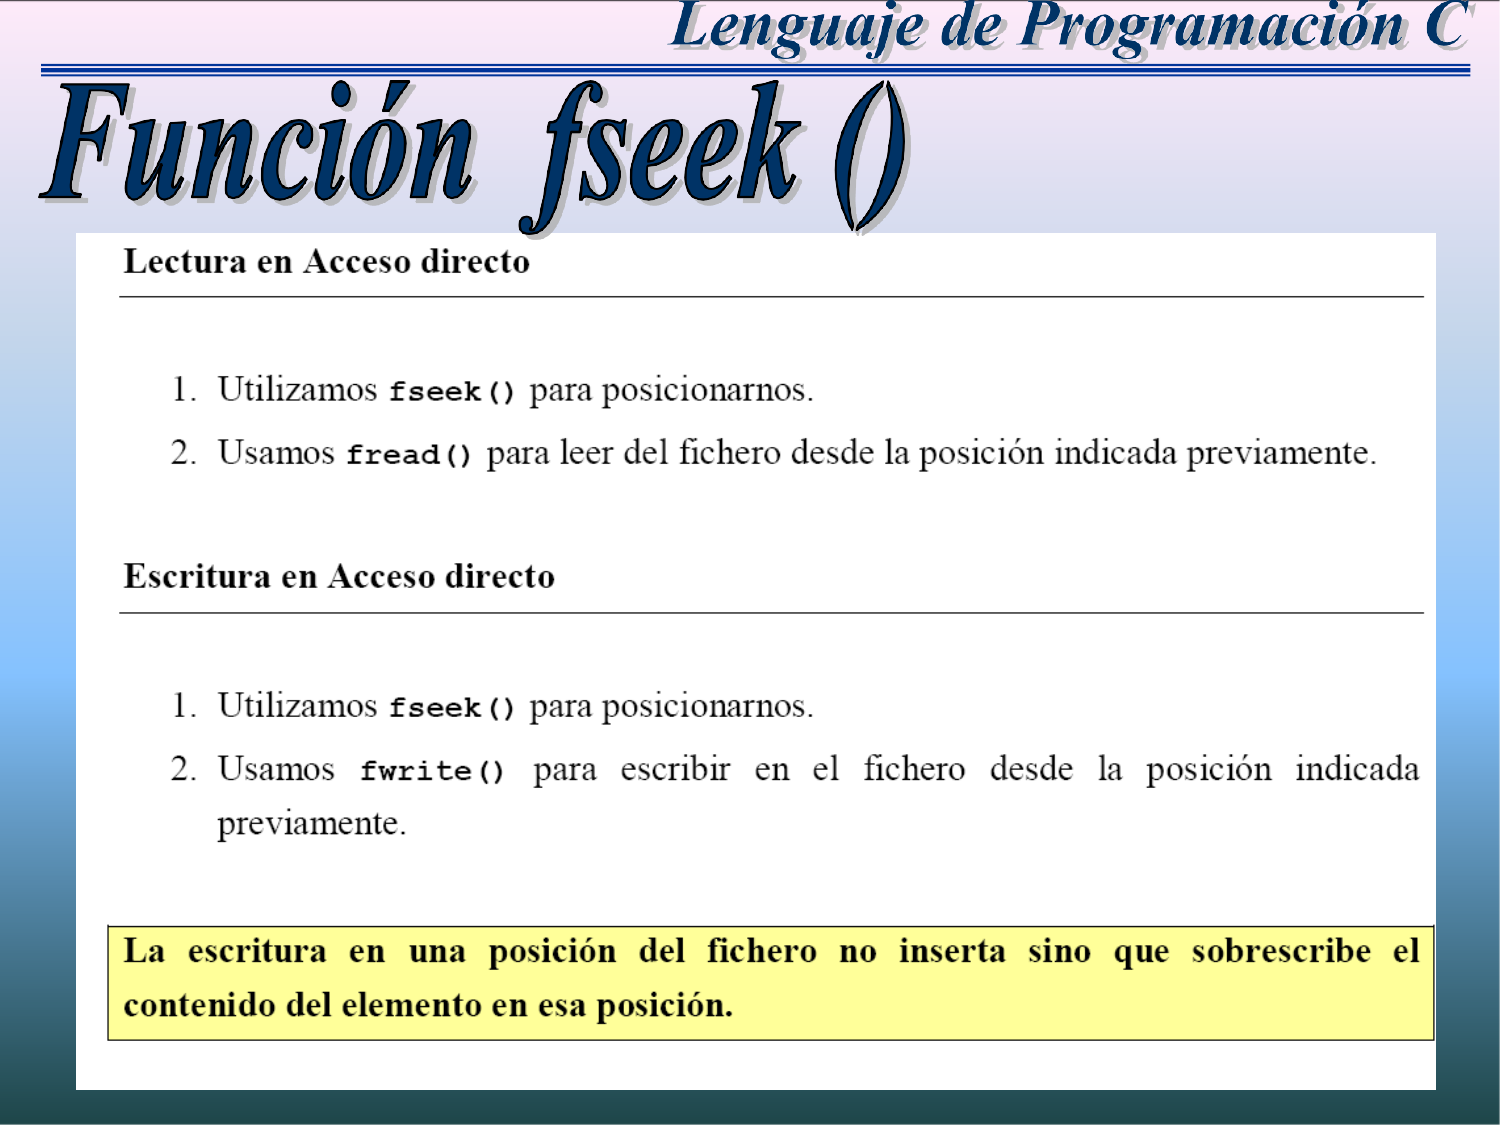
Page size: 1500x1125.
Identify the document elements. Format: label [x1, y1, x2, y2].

text_box [40, 0, 1476, 77]
picture [0, 0, 1500, 1125]
text_box [38, 79, 912, 240]
